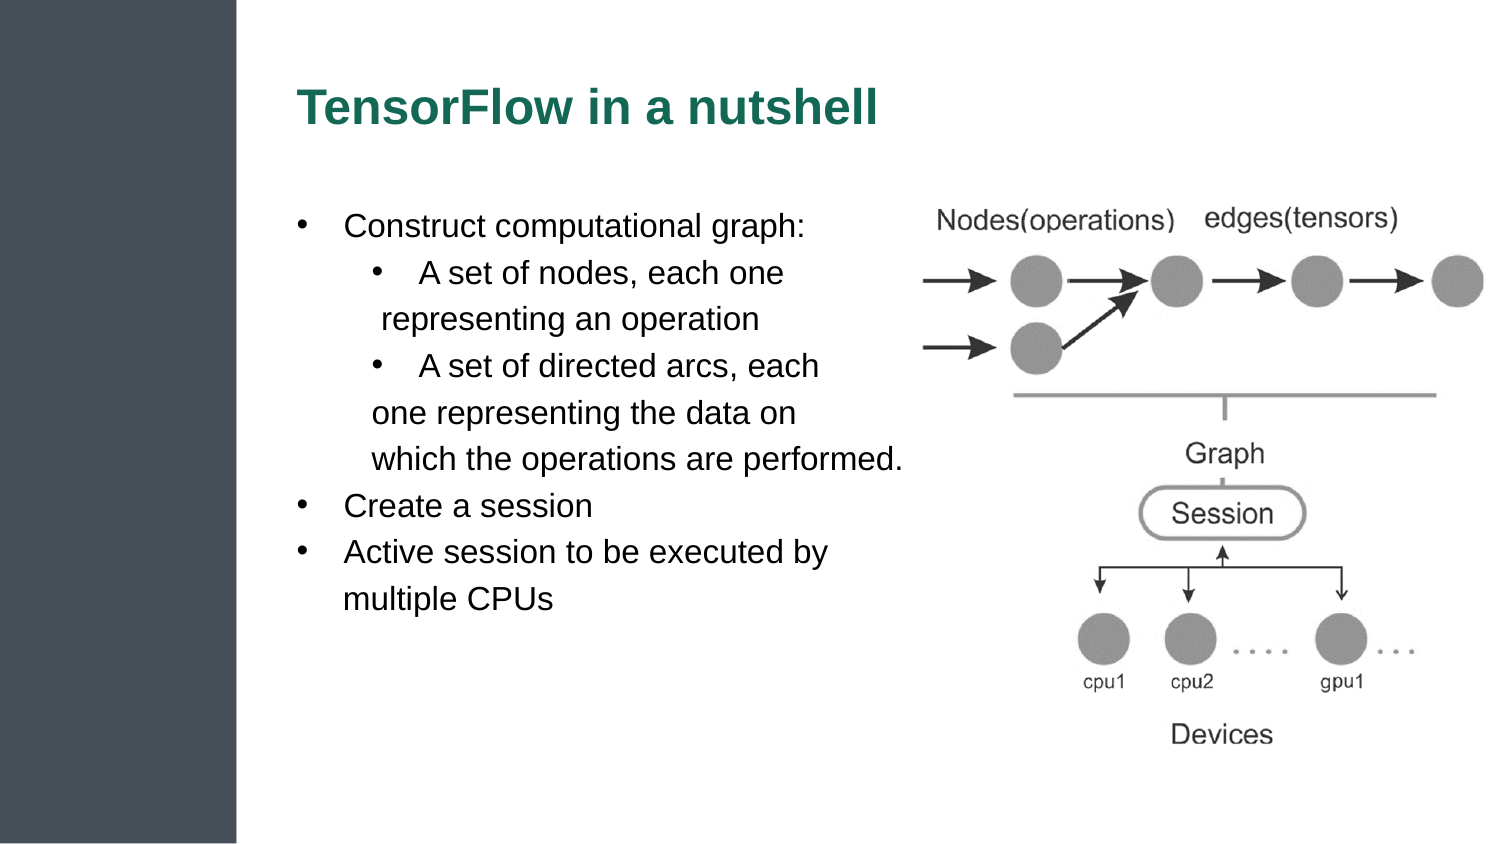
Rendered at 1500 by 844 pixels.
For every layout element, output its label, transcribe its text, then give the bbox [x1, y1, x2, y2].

list Construct computational graph: A set of nodes, each one representing an operation A set of directed arcs, each one representing the data on which the operations are performed. Create a session Active session to be executed by multiple CPUs [281, 196, 917, 754]
picture [0, 0, 1500, 844]
title TensorFlow in a nutshell [281, 33, 1425, 175]
